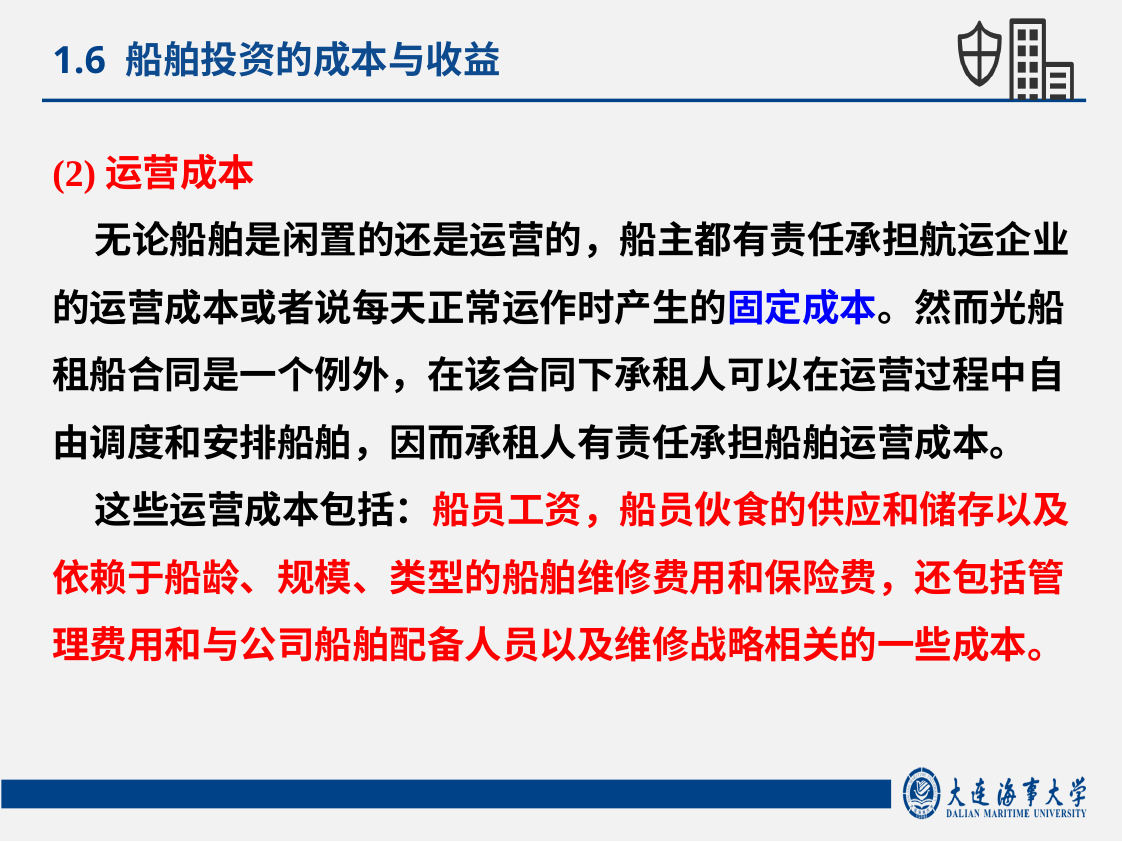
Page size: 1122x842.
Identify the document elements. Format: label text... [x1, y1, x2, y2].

picture [957, 18, 1074, 100]
picture [902, 767, 1087, 820]
text_box 1.6 船舶投资的成本与收益 [41, 30, 625, 88]
text_box (2)运营成本 无论船舶是闲置的还是运营的，船主都有责任承担航运企业的运营成本或者说每天正常运作时产生的固定成本。然而光船租船合同是一个例外，在该合同下承租人可以在运营过程中自由调度和安排船舶，因而承租人有责任承担船舶运营成本。 这些运营成本包括：船员工资，船员伙食的供应和储存以及依赖于船龄、规模、类型的船舶维修费用和保险费，还包括管理费用和与公司船舶配备人员以及维修战略相关的一些成本。 [41, 120, 1087, 672]
